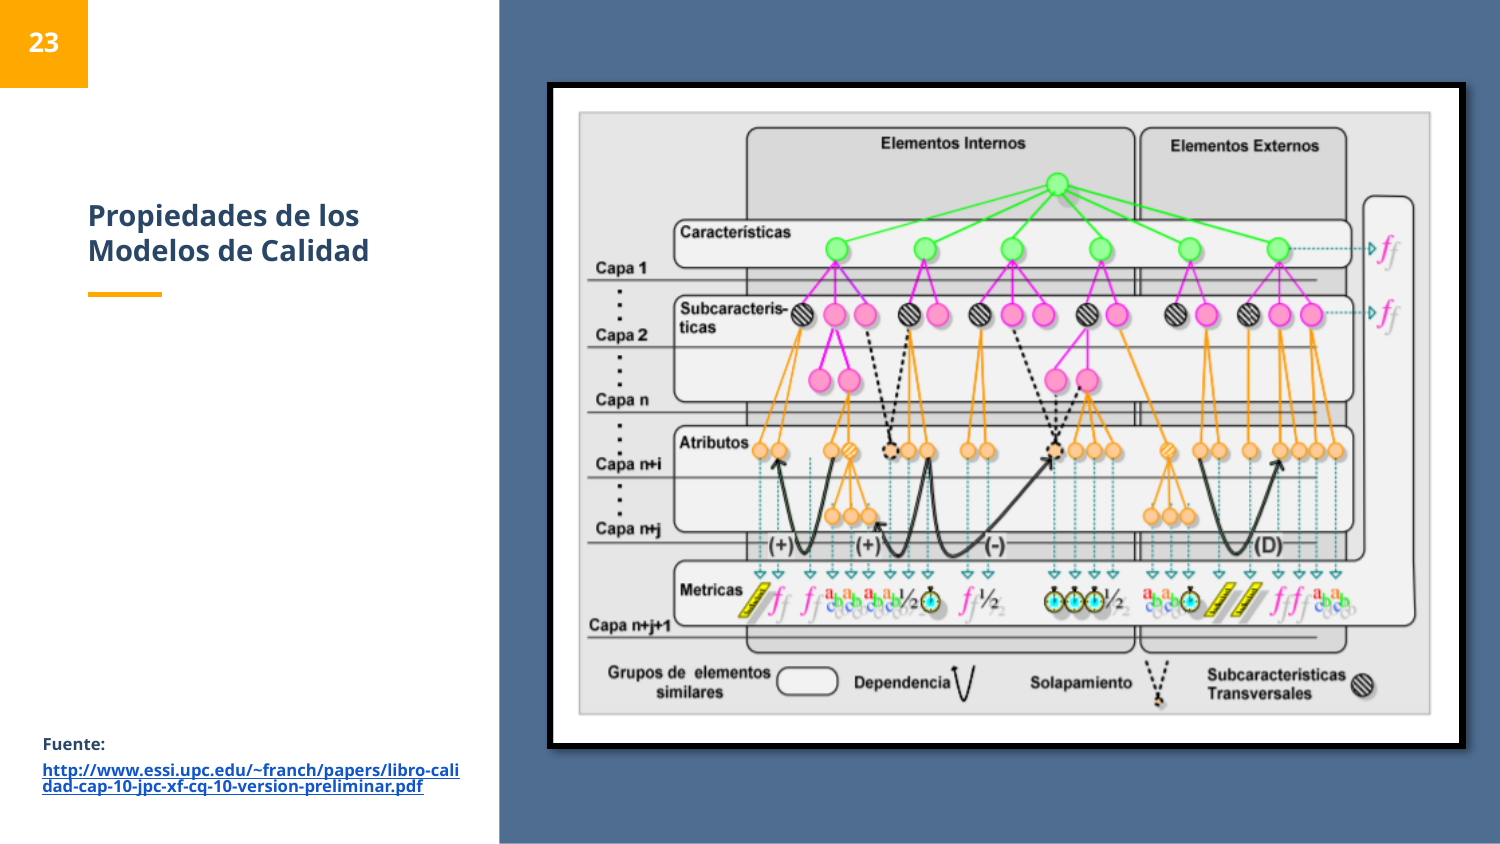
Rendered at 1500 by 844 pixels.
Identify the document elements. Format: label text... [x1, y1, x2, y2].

text_box Fuente: [27, 715, 135, 769]
title Propiedades de los Modelos de Calidad [72, 171, 459, 283]
picture [552, 87, 1460, 744]
text_box http://www.essi.upc.edu/~franch/papers/libro-calidad-cap-10-jpc-xf-cq-10-version-preliminar.pdf [27, 752, 479, 790]
slide_number 23 [0, 0, 89, 88]
